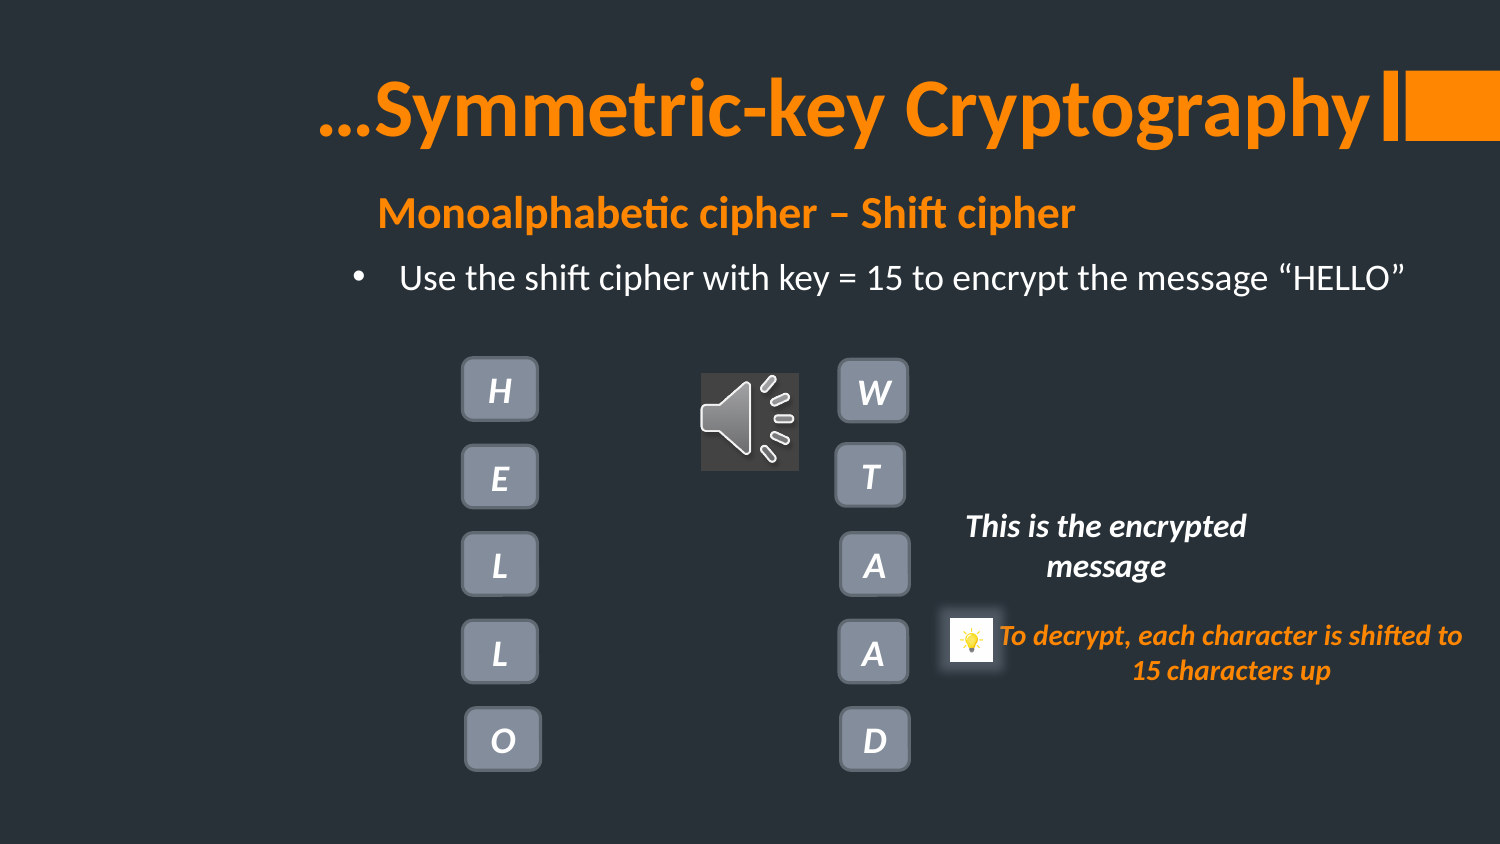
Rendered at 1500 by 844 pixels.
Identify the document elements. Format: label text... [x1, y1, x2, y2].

text_box L [460, 618, 540, 685]
text_box A [837, 618, 910, 685]
picture [699, 371, 801, 473]
text_box O [464, 706, 543, 772]
text_box E [460, 443, 540, 510]
text_box H [460, 356, 540, 422]
text_box Use the shift cipher with key = 15 to encrypt the message “HELLO” [337, 245, 1475, 306]
picture [949, 618, 993, 662]
text_box W [837, 357, 910, 424]
title …Symmetric-key Cryptography [200, 50, 1488, 261]
text_box This is the encrypted message [937, 497, 1275, 592]
text_box To decrypt, each character is shifted to 15 characters up [974, 609, 1488, 694]
text_box A [839, 531, 911, 597]
text_box L [460, 531, 540, 597]
text_box D [839, 706, 911, 772]
text_box T [834, 442, 907, 508]
text_box Monoalphabetic cipher – Shift cipher [362, 174, 1250, 245]
